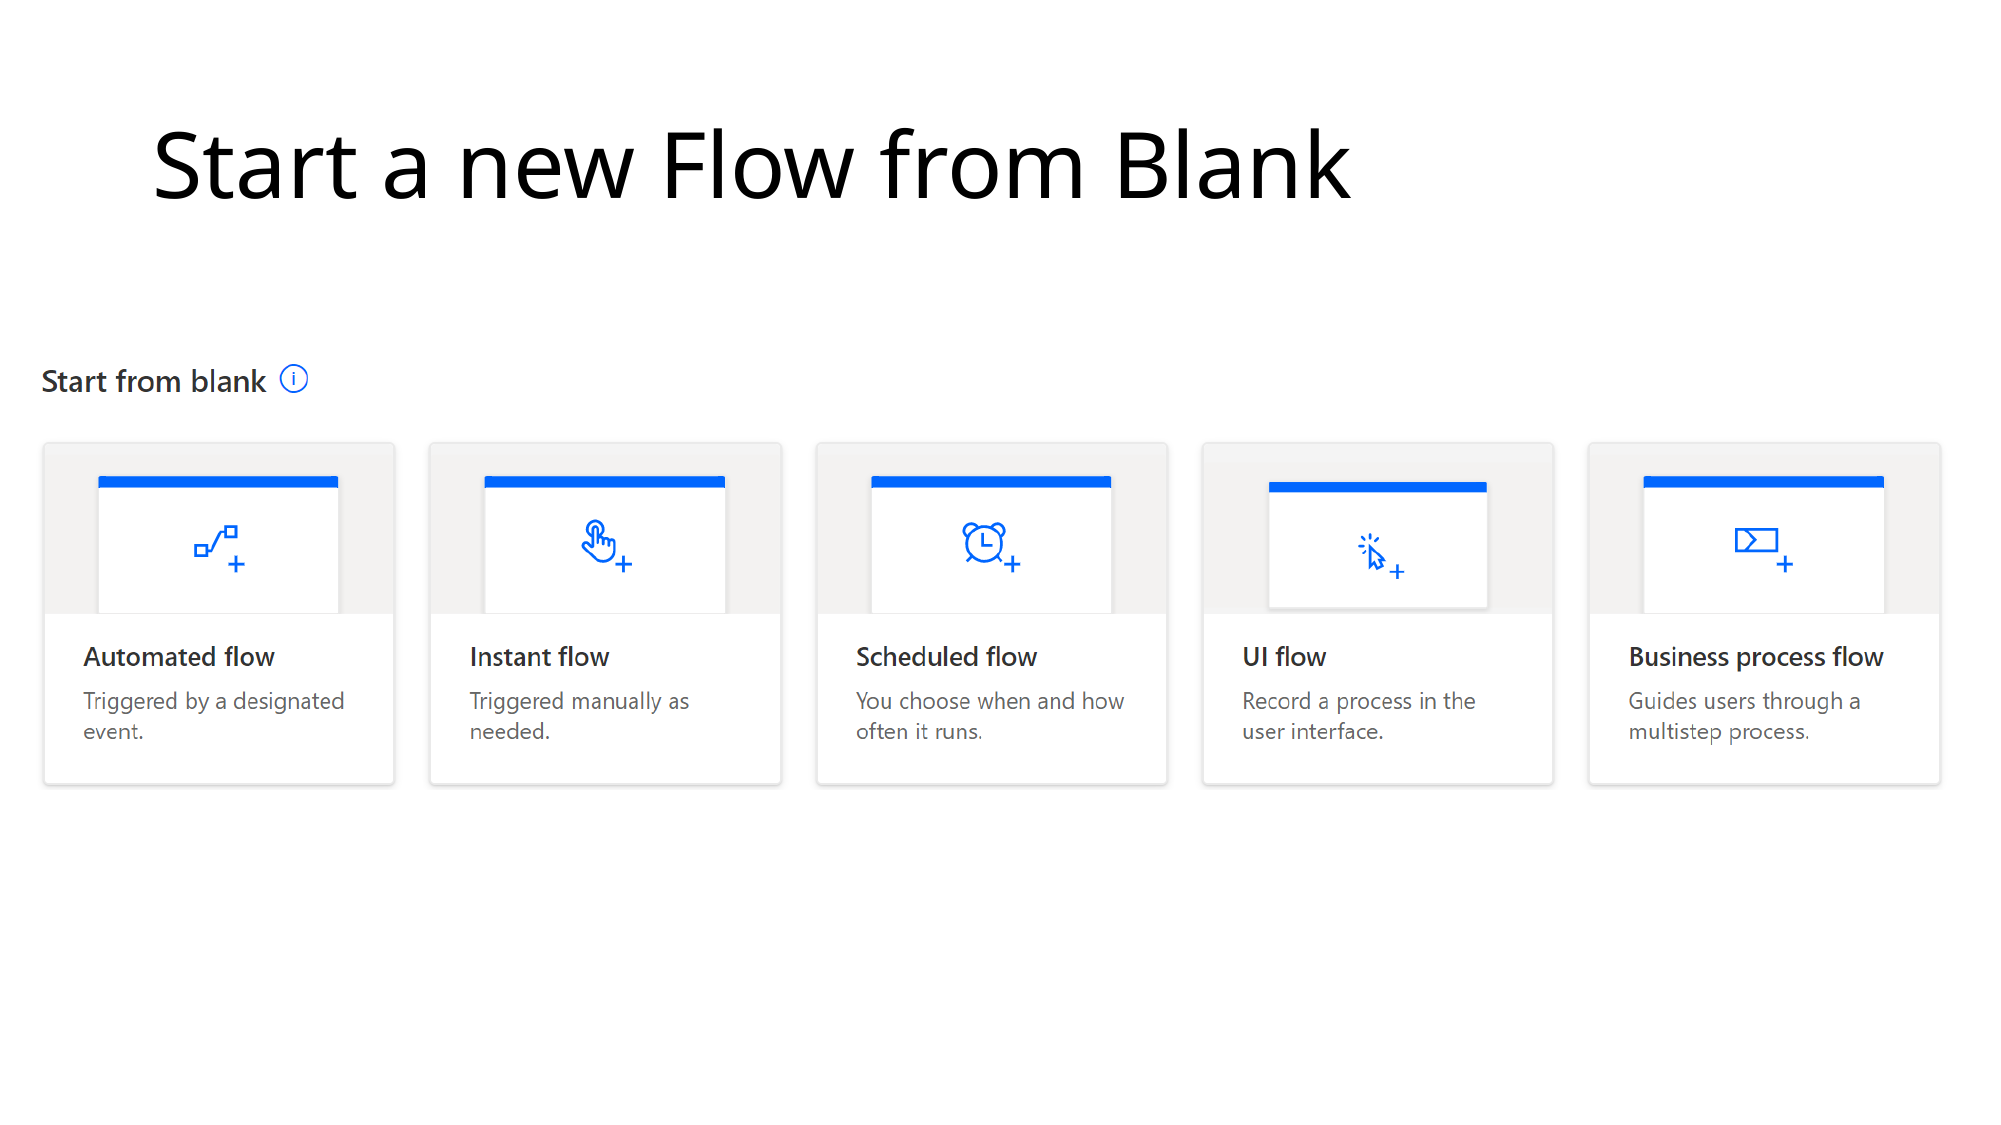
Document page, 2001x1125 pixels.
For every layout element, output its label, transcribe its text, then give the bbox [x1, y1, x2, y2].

title Start a new Flow from Blank [137, 59, 1863, 278]
picture [0, 335, 2000, 790]
